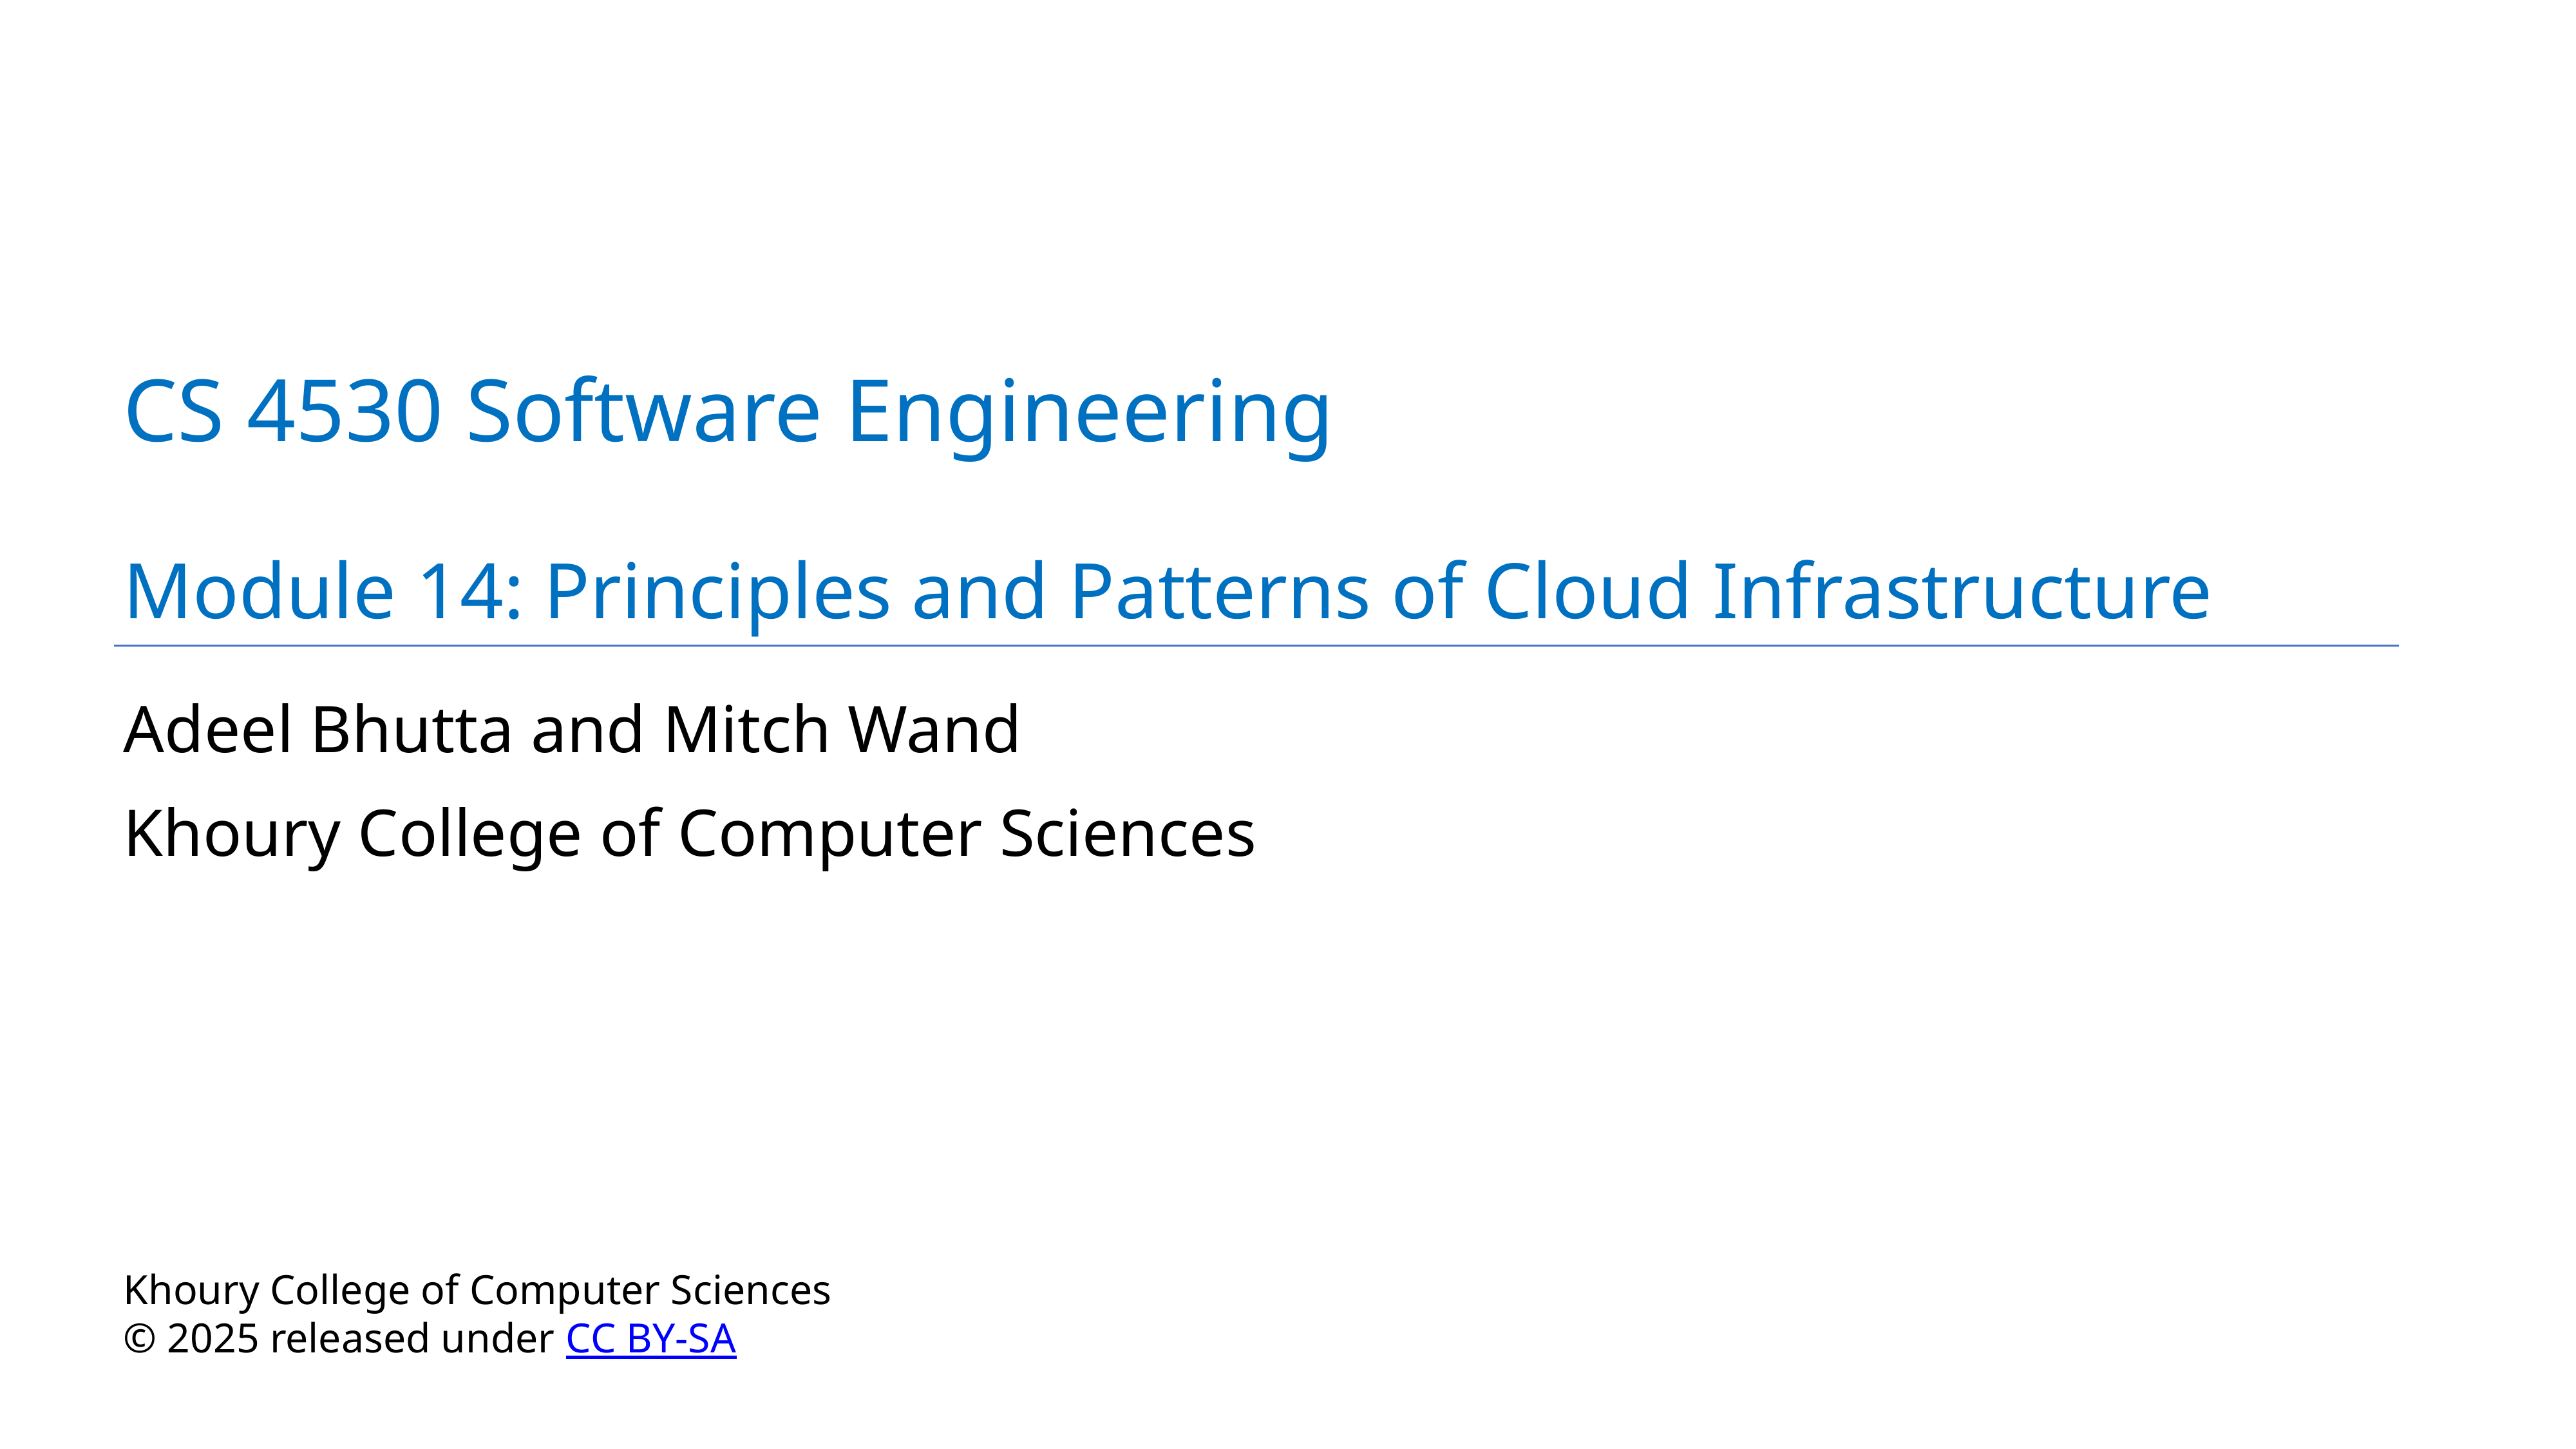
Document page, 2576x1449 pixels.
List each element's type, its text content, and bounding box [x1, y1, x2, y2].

text_box Adeel Bhutta and Mitch Wand Khoury College of Computer Sciences [113, 678, 2254, 995]
title CS 4530 Software Engineering Module 14: Principles and Patterns of Cloud Infrastructure [113, 139, 2400, 647]
list Khoury College of Computer Sciences © 2025 released under CC BY-SA [113, 677, 2255, 1374]
